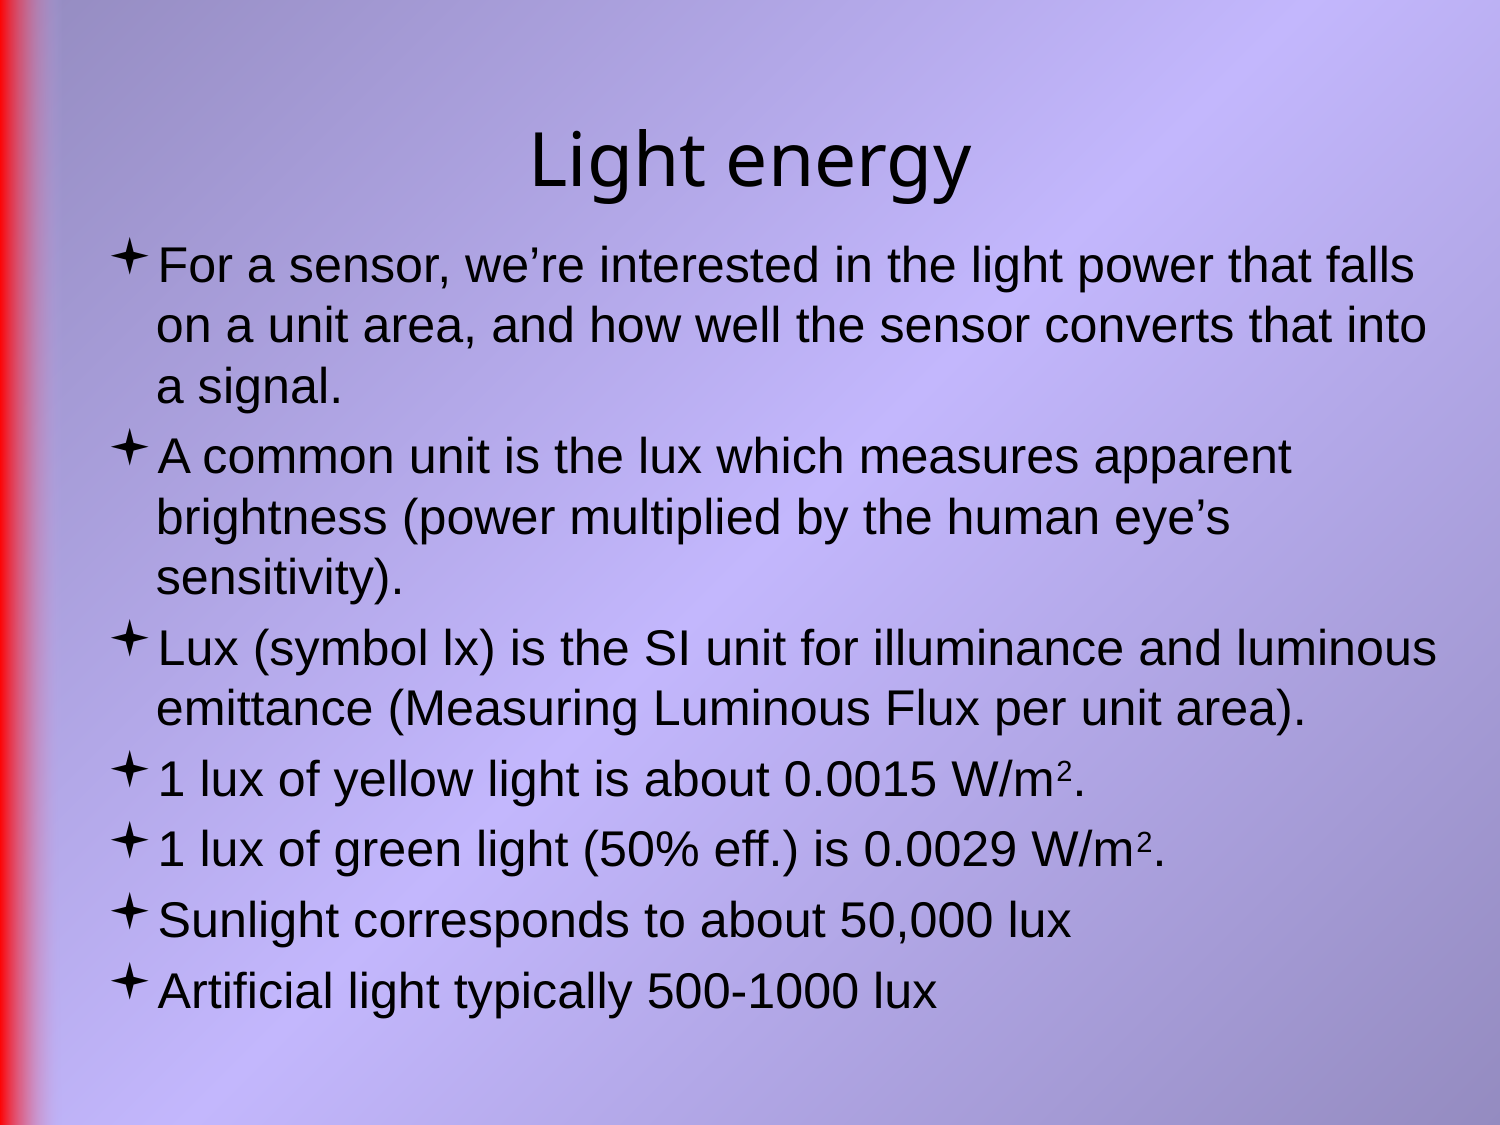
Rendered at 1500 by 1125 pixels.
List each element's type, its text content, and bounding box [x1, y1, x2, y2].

list For a sensor, we’re interested in the light power that falls on a unit area, and how well the sensor converts that into a signal. A common unit is the lux which measures apparent brightness (power multiplied by the human eye’s sensitivity). Lux (symbol lx) is the SI unit for illuminance and luminous emittance (Measuring Luminous Flux per unit area). 1 lux of yellow light is about 0.0015 W/m2. 1 lux of green light (50% eff.) is 0.0029 W/m2. Sunlight corresponds to about 50,000 lux Artificial light typically 500-1000 lux [99, 224, 1451, 1063]
title Light energy [111, 74, 1388, 224]
